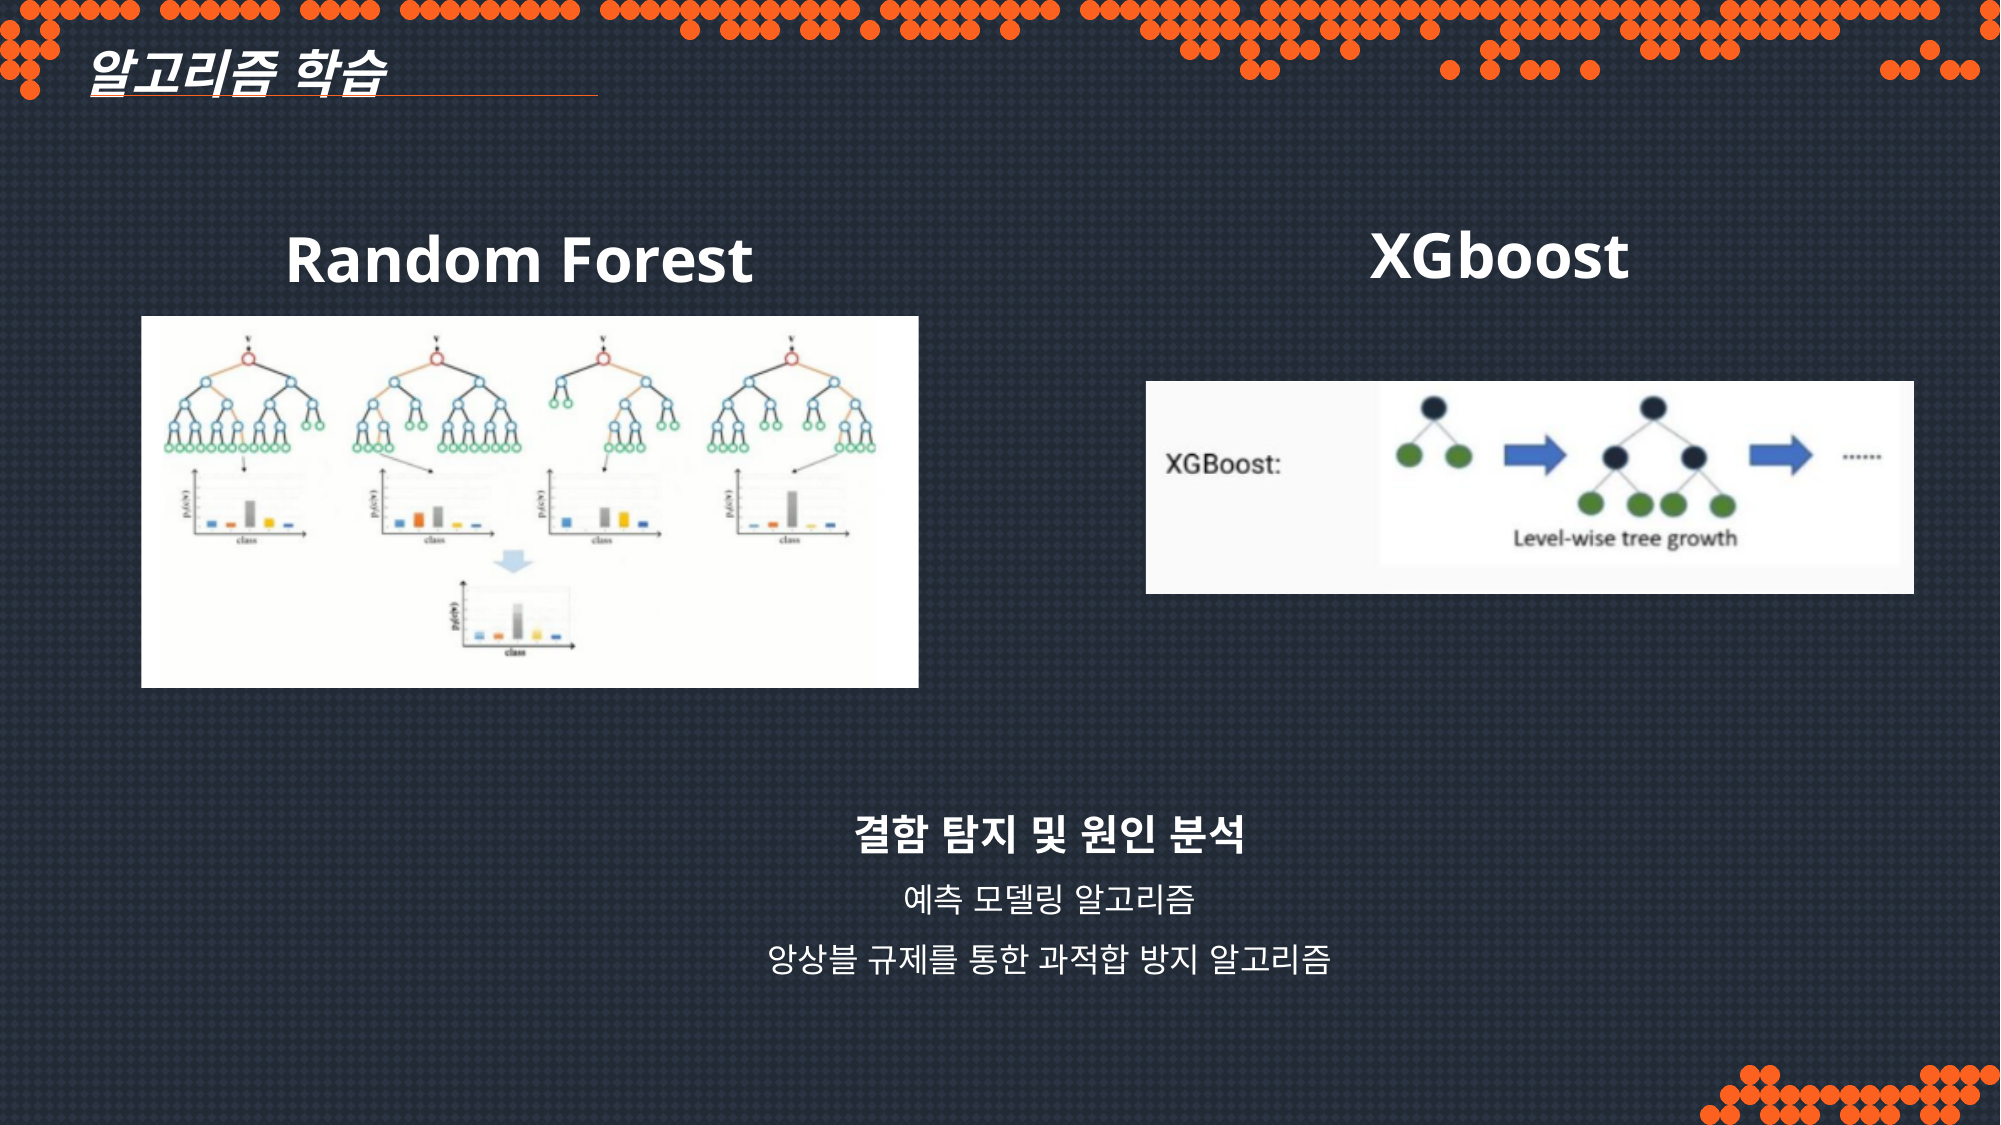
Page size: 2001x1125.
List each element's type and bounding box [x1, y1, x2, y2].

picture [0, 2, 2000, 1123]
text_box [0, 0, 1940, 100]
text_box [1699, 1064, 2000, 1125]
